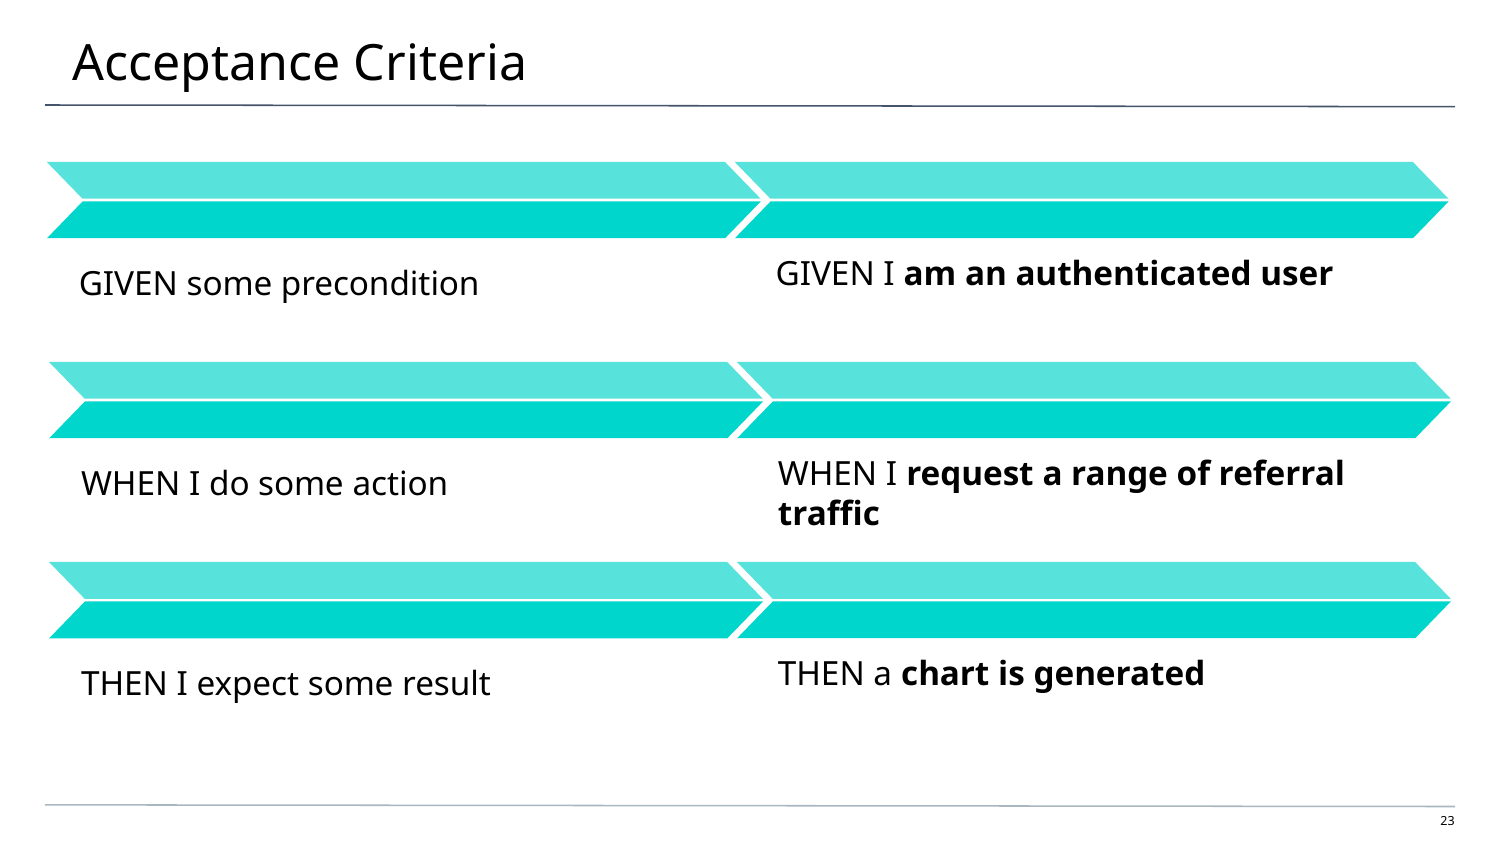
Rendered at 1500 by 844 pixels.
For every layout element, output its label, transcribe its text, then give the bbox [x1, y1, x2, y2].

text_box GIVEN some precondition [63, 240, 675, 303]
text_box [46, 161, 761, 199]
text_box WHEN I do some action [66, 440, 678, 503]
text_box [49, 601, 764, 639]
text_box WHEN I request a range of referral traffic [762, 437, 1413, 499]
text_box [737, 601, 1451, 639]
text_box GIVEN I am an authenticated user [760, 237, 1411, 299]
text_box [736, 361, 1451, 399]
text_box [49, 401, 764, 439]
text_box [48, 361, 763, 399]
text_box [736, 561, 1451, 599]
text_box [46, 201, 761, 239]
title Acceptance Criteria [0, 0, 1500, 88]
text_box THEN I expect some result [66, 640, 678, 703]
text_box [737, 401, 1451, 439]
text_box [48, 561, 763, 599]
text_box THEN a chart is generated [762, 637, 1413, 699]
text_box [734, 201, 1449, 239]
text_box [734, 161, 1449, 199]
